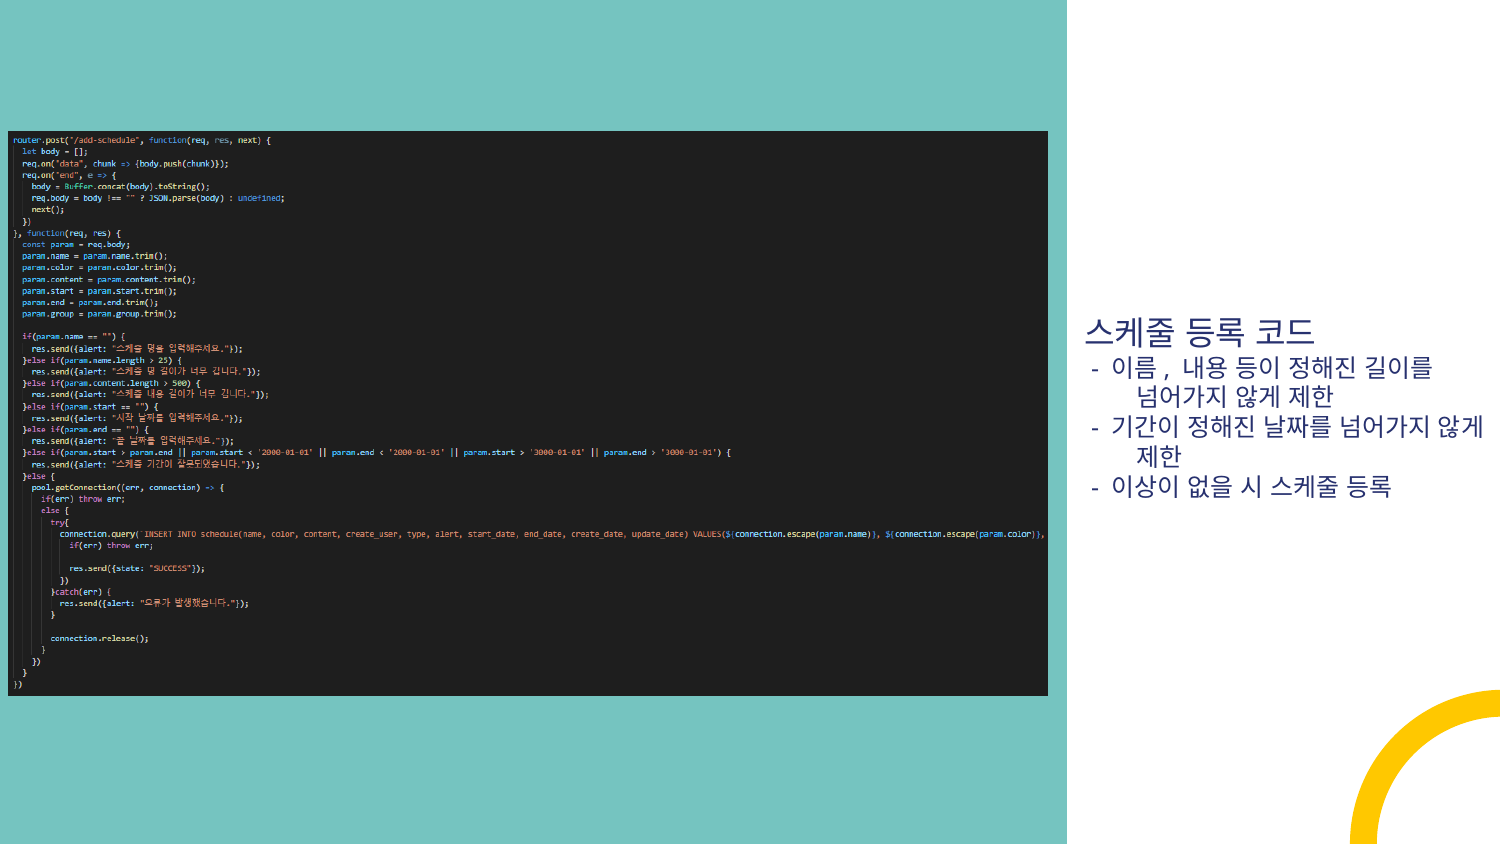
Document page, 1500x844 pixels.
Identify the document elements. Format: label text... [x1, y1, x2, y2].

picture [8, 130, 1049, 697]
text_box 스케줄 등록 코드 - 이름, 내용 등이 정해진 길이를 넘어가지 않게 제한 - 기간이 정해진 날짜를 넘어가지 않게 제한 - 이상이 없을 시 스케줄 등록 [1046, 69, 1500, 745]
